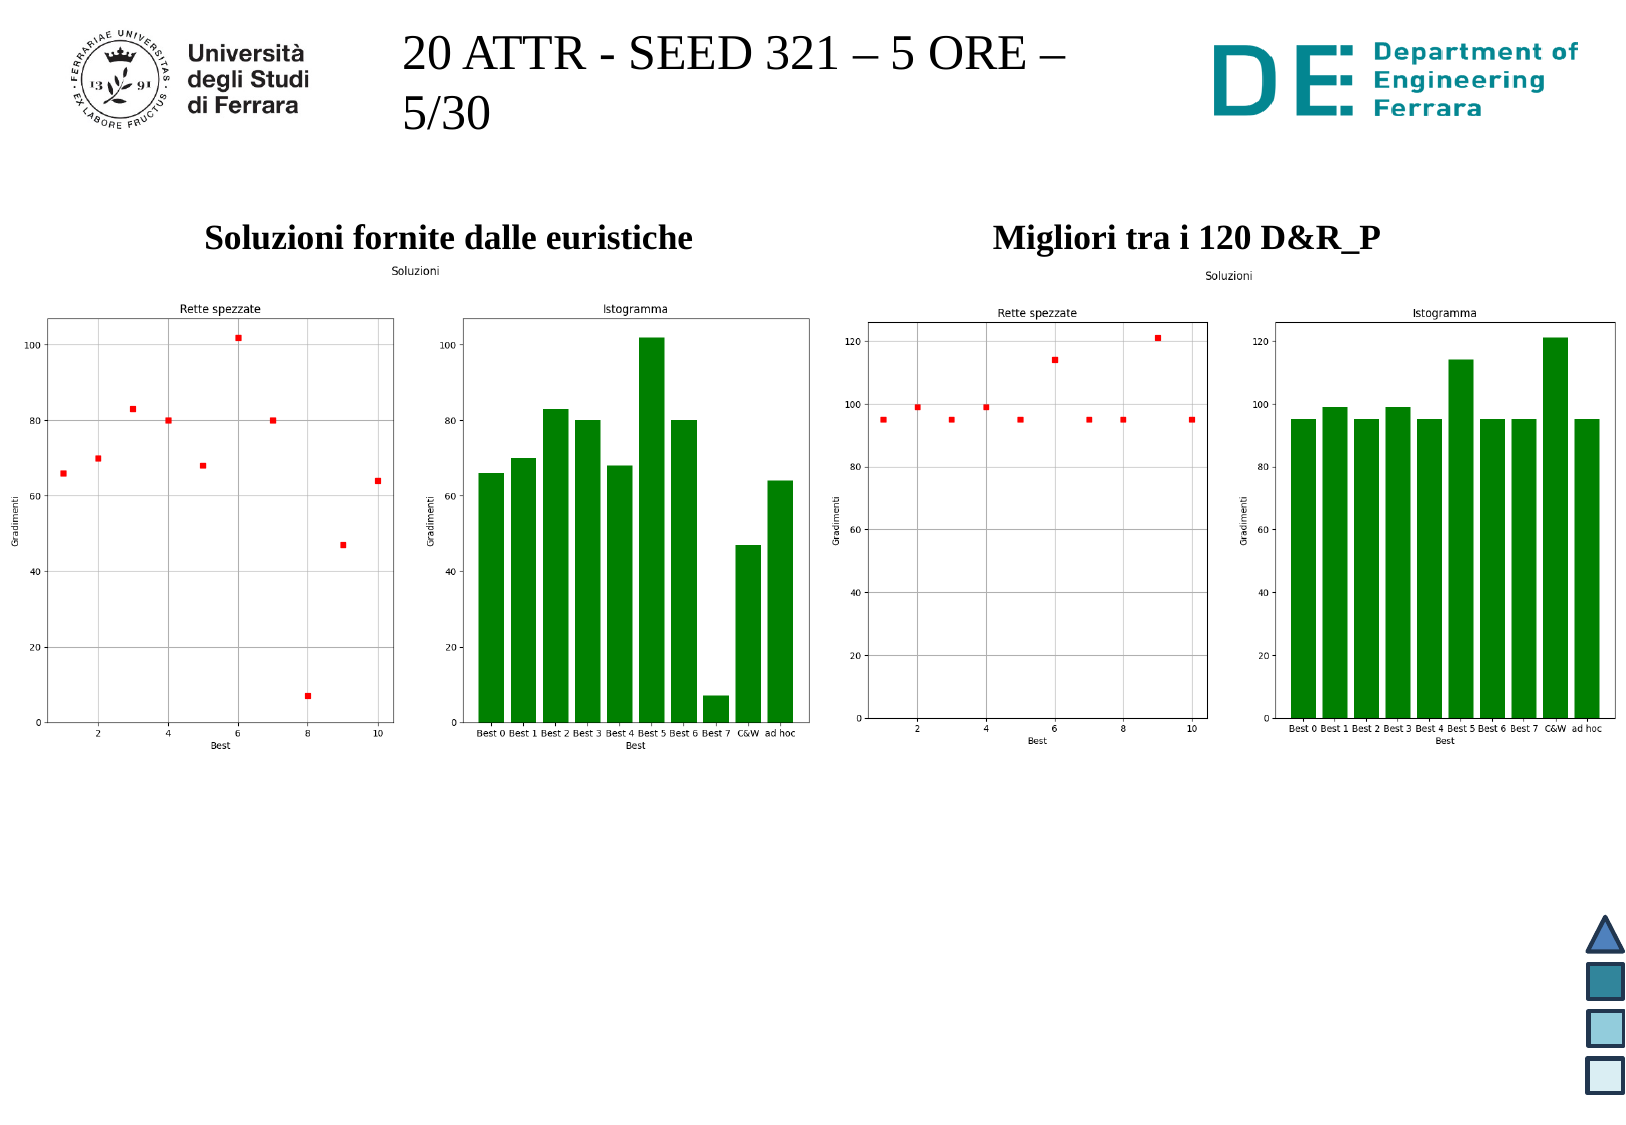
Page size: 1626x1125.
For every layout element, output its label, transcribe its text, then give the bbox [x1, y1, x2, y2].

text_box [1587, 1058, 1623, 1094]
picture [825, 264, 1621, 752]
picture [1213, 42, 1578, 116]
title 20 attr - seed 321 – 5 ore – 5/30 [387, 16, 1149, 143]
text_box [1587, 916, 1623, 952]
text_box [1588, 1011, 1624, 1046]
text_box Soluzioni fornite dalle euristiche [189, 206, 714, 258]
text_box Migliori tra i 120 D&R_P [977, 206, 1503, 262]
text_box [1588, 964, 1623, 999]
picture [65, 24, 314, 135]
picture [3, 259, 815, 757]
